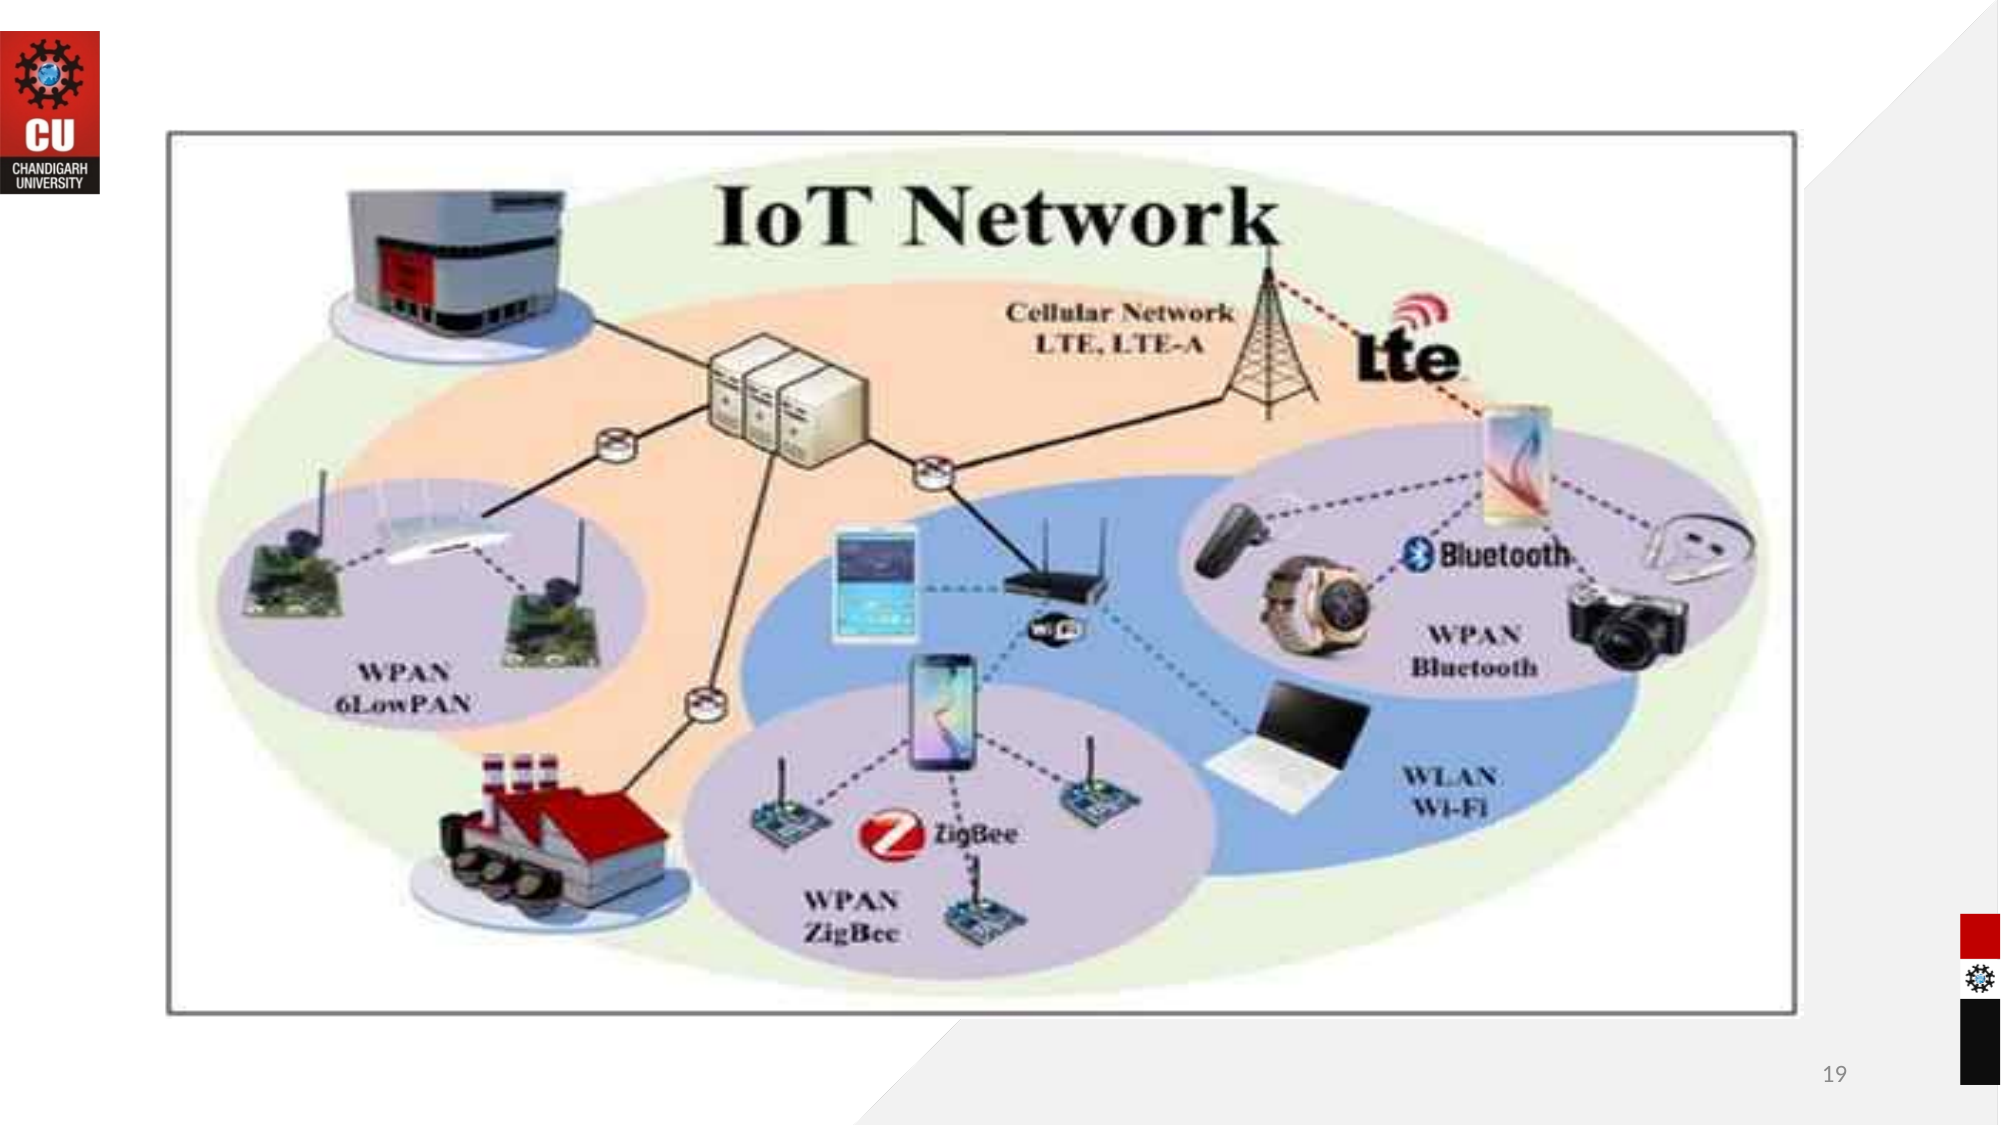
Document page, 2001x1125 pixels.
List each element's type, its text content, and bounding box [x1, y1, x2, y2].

slide_number 19 [1412, 1042, 1863, 1103]
picture [0, 0, 2001, 1125]
